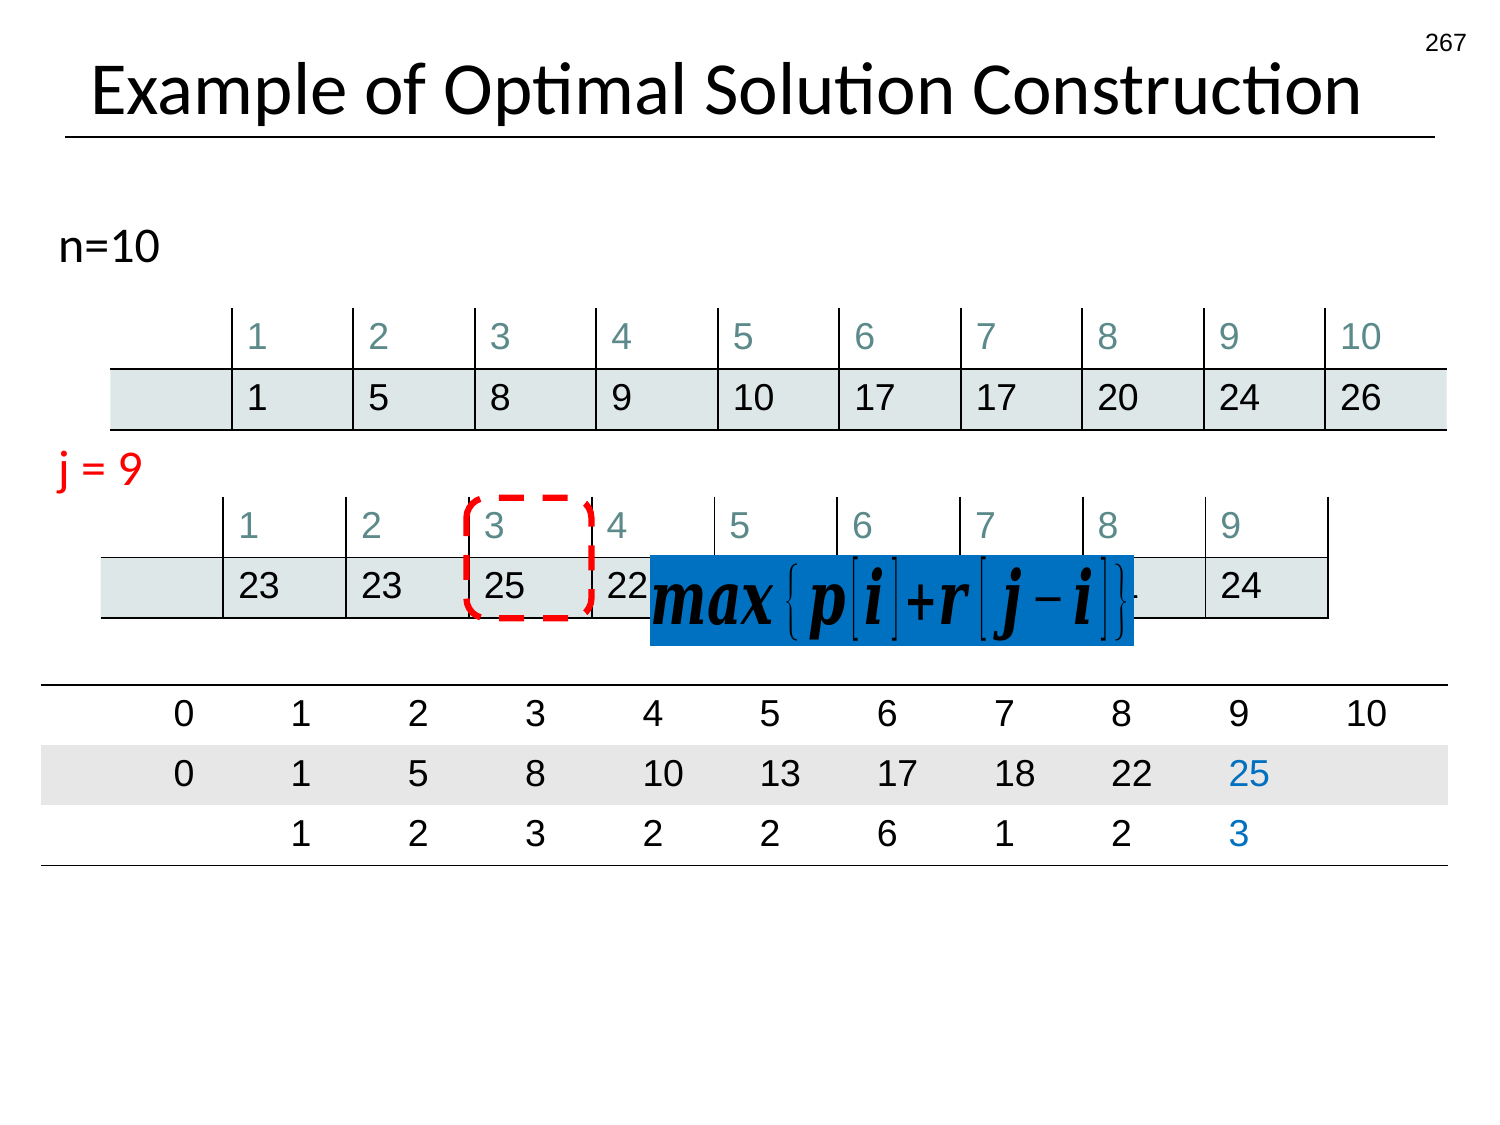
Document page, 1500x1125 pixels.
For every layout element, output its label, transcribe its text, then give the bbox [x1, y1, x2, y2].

slide_number 267 [1131, 18, 1483, 62]
text_box n=10 [43, 205, 175, 280]
text_box [466, 497, 592, 619]
text_box j = 9 [43, 427, 158, 503]
title Example of Optimal Solution Construction [75, 20, 1425, 138]
